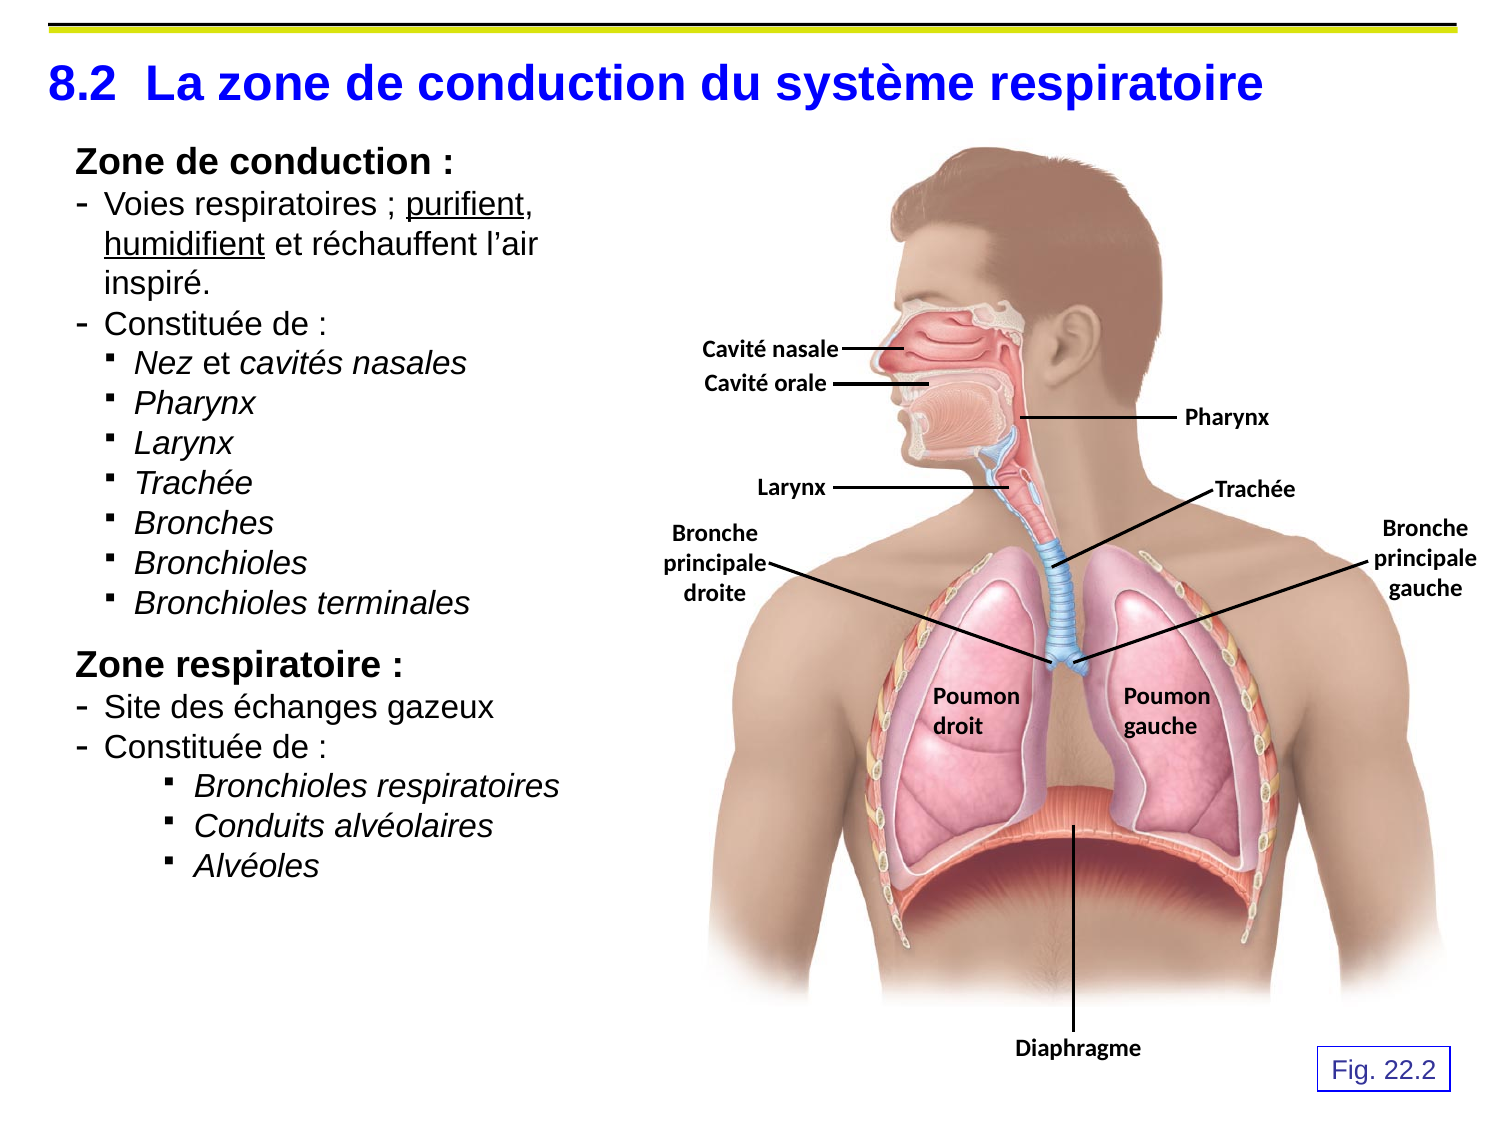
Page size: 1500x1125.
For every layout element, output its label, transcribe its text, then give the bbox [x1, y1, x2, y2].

text_box Fig. 22.2 [1317, 1070, 1450, 1091]
text_box Zone de conduction : Voies respiratoires ; purifient, humidifient et réchauffent l’air inspiré. Constituée de : Nez et cavités nasales Pharynx Larynx Trachée Bronches Bronchioles Bronchioles terminales Zone respiratoire : Site des échanges gazeux Constituée de : Bronchioles respiratoires Conduits alvéolaires Alvéoles [60, 129, 584, 892]
text_box 8.2 La zone de conduction du système respiratoire [33, 42, 1327, 118]
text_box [657, 123, 1486, 1063]
